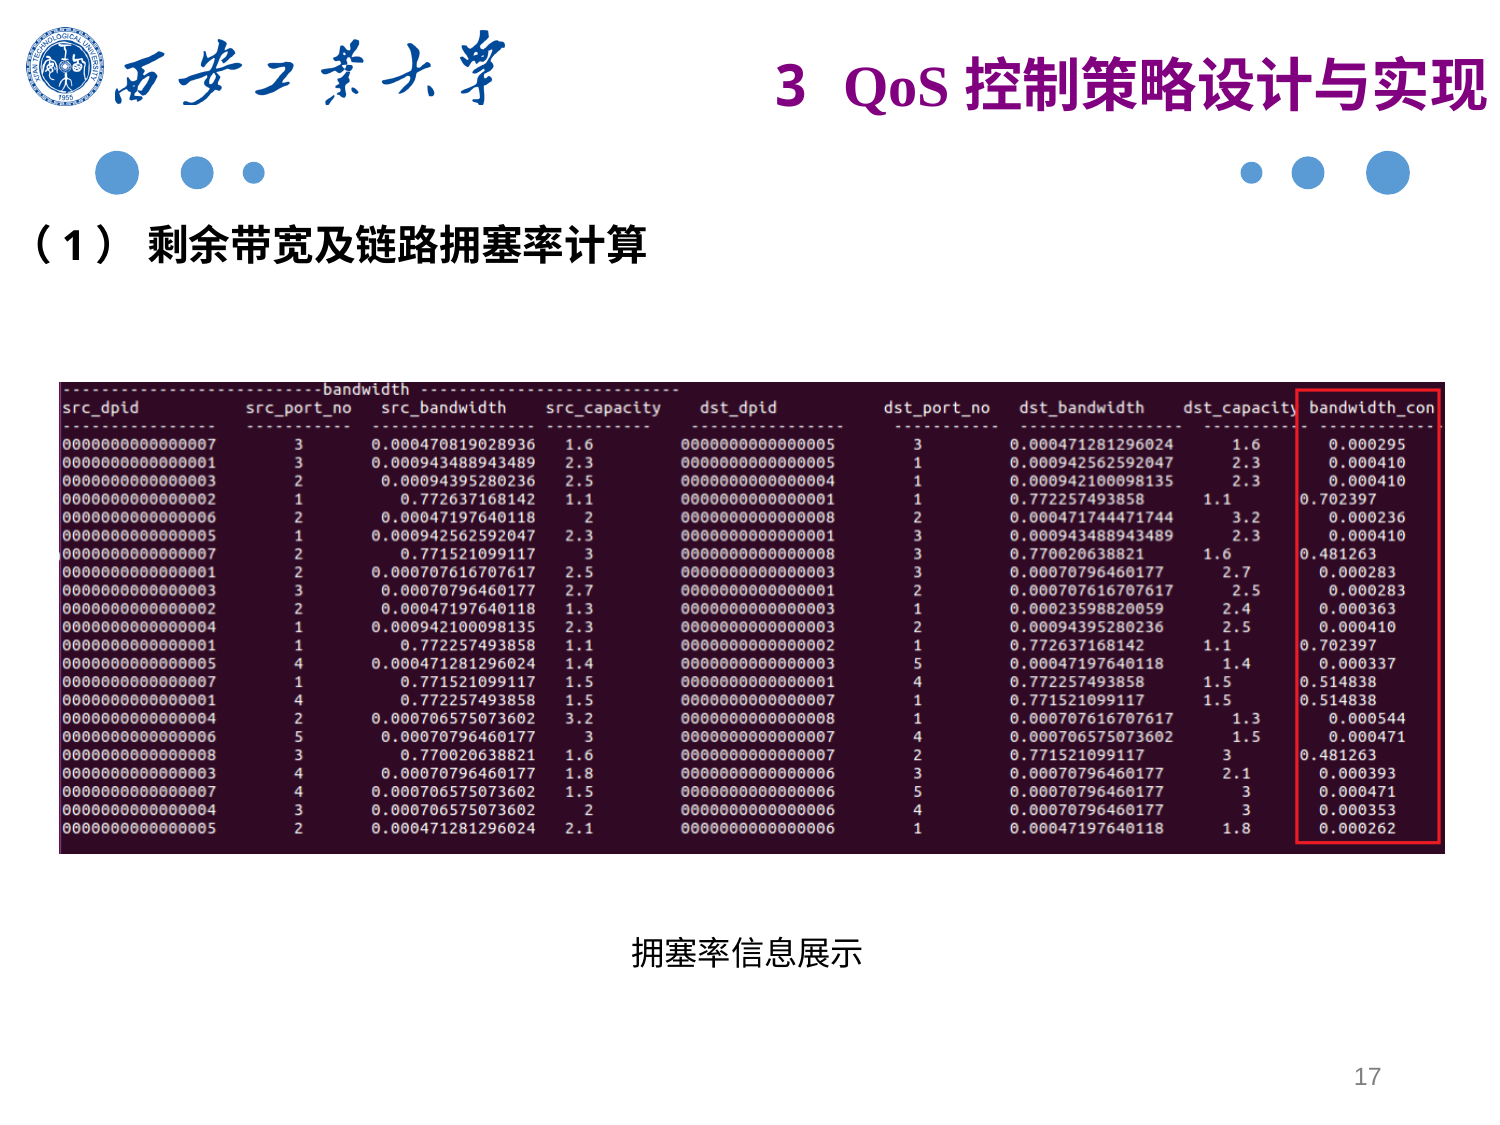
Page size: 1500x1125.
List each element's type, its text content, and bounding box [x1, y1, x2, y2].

text_box 拥塞率信息展示 [616, 905, 887, 980]
slide_number 17 [1059, 1042, 1397, 1103]
text_box （1） 剩余带宽及链路拥塞率计算 [0, 211, 740, 276]
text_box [26, 27, 505, 106]
text_box 3 QoS控制策略设计与实现 [739, 40, 1500, 126]
picture [59, 382, 1445, 854]
